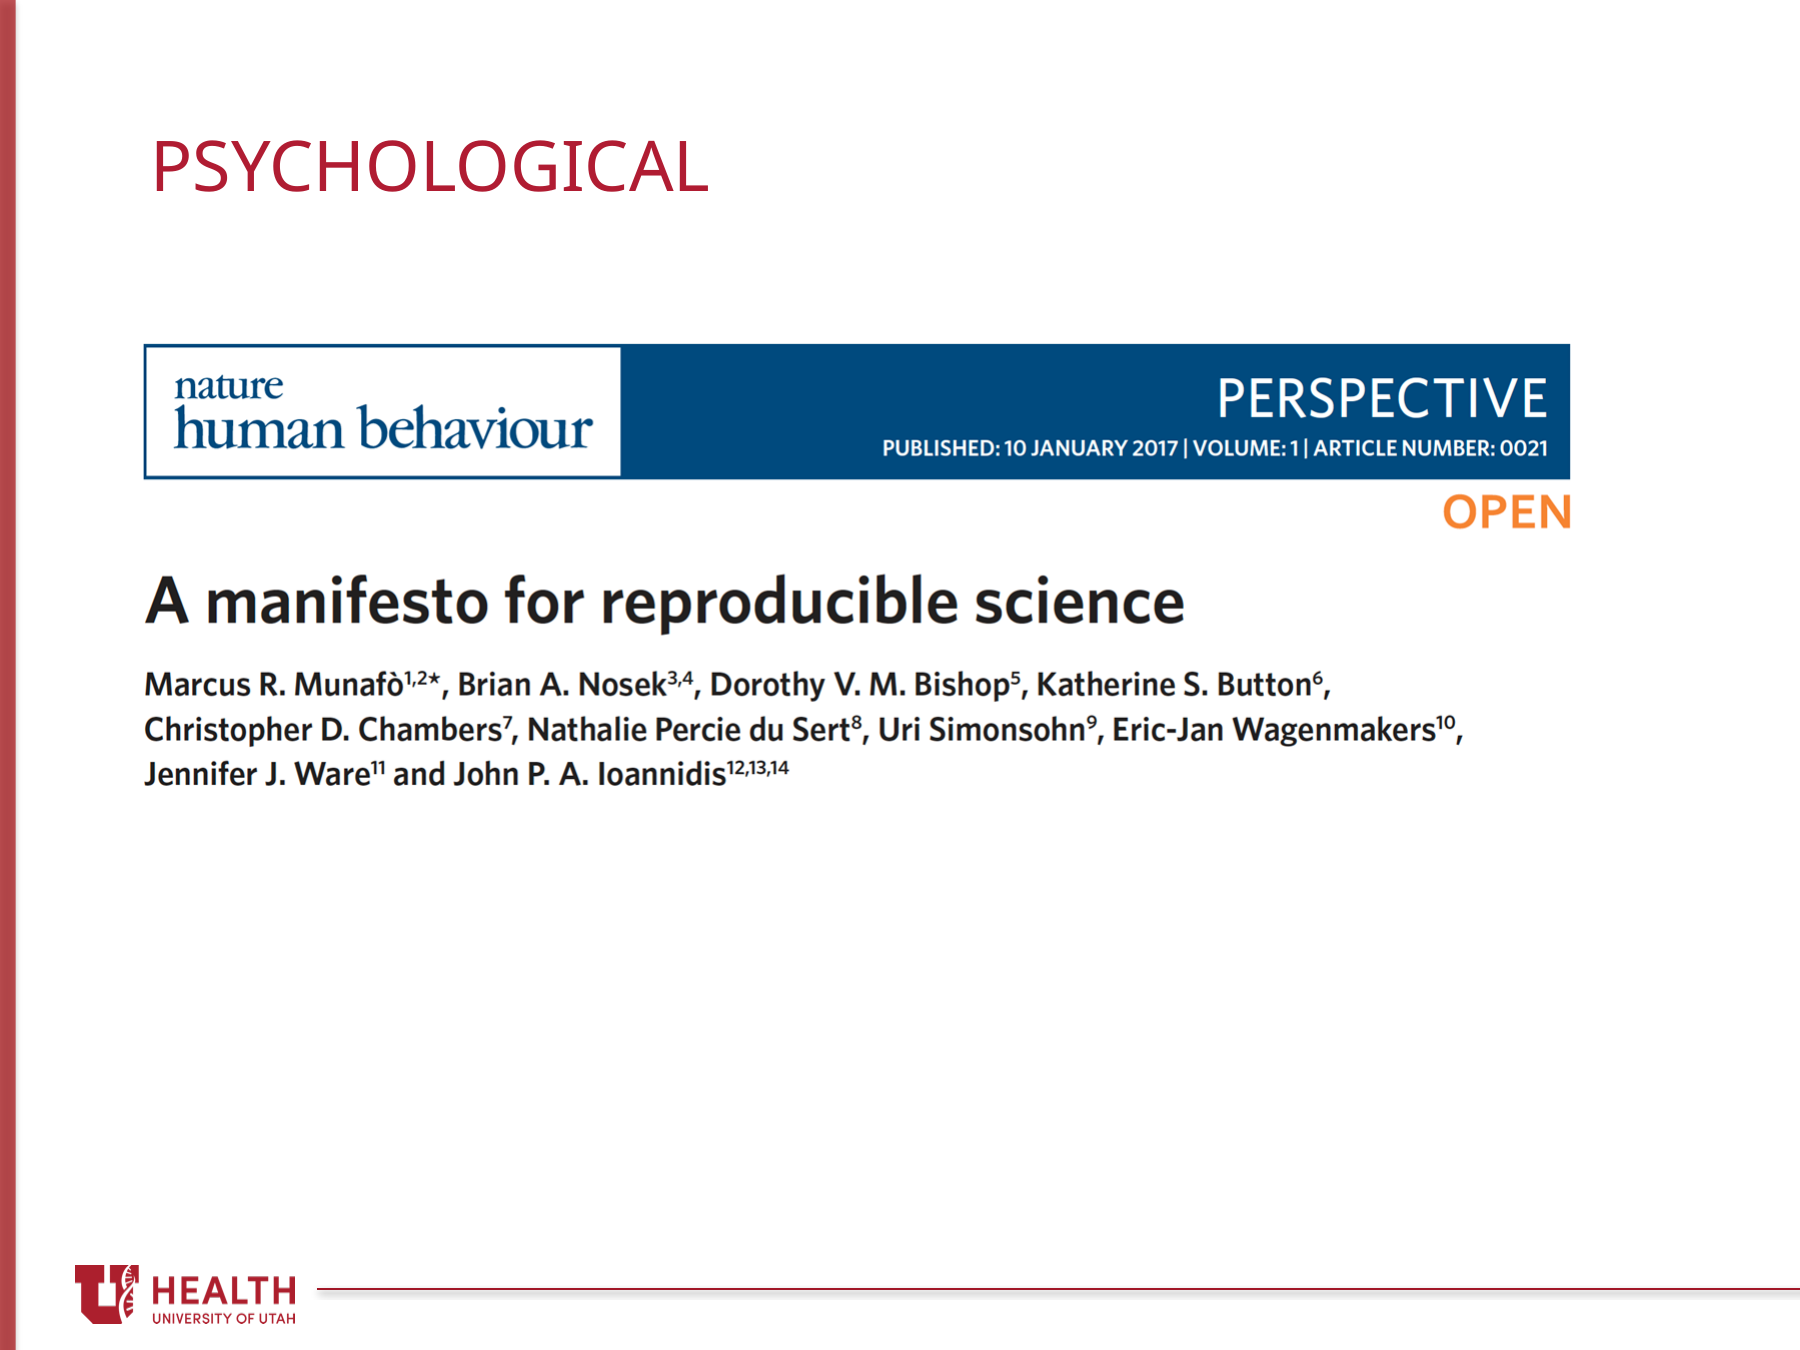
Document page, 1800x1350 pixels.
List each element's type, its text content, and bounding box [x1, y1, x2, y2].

picture [75, 1265, 295, 1324]
title Psychological [135, 113, 1710, 223]
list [115, 321, 1616, 810]
